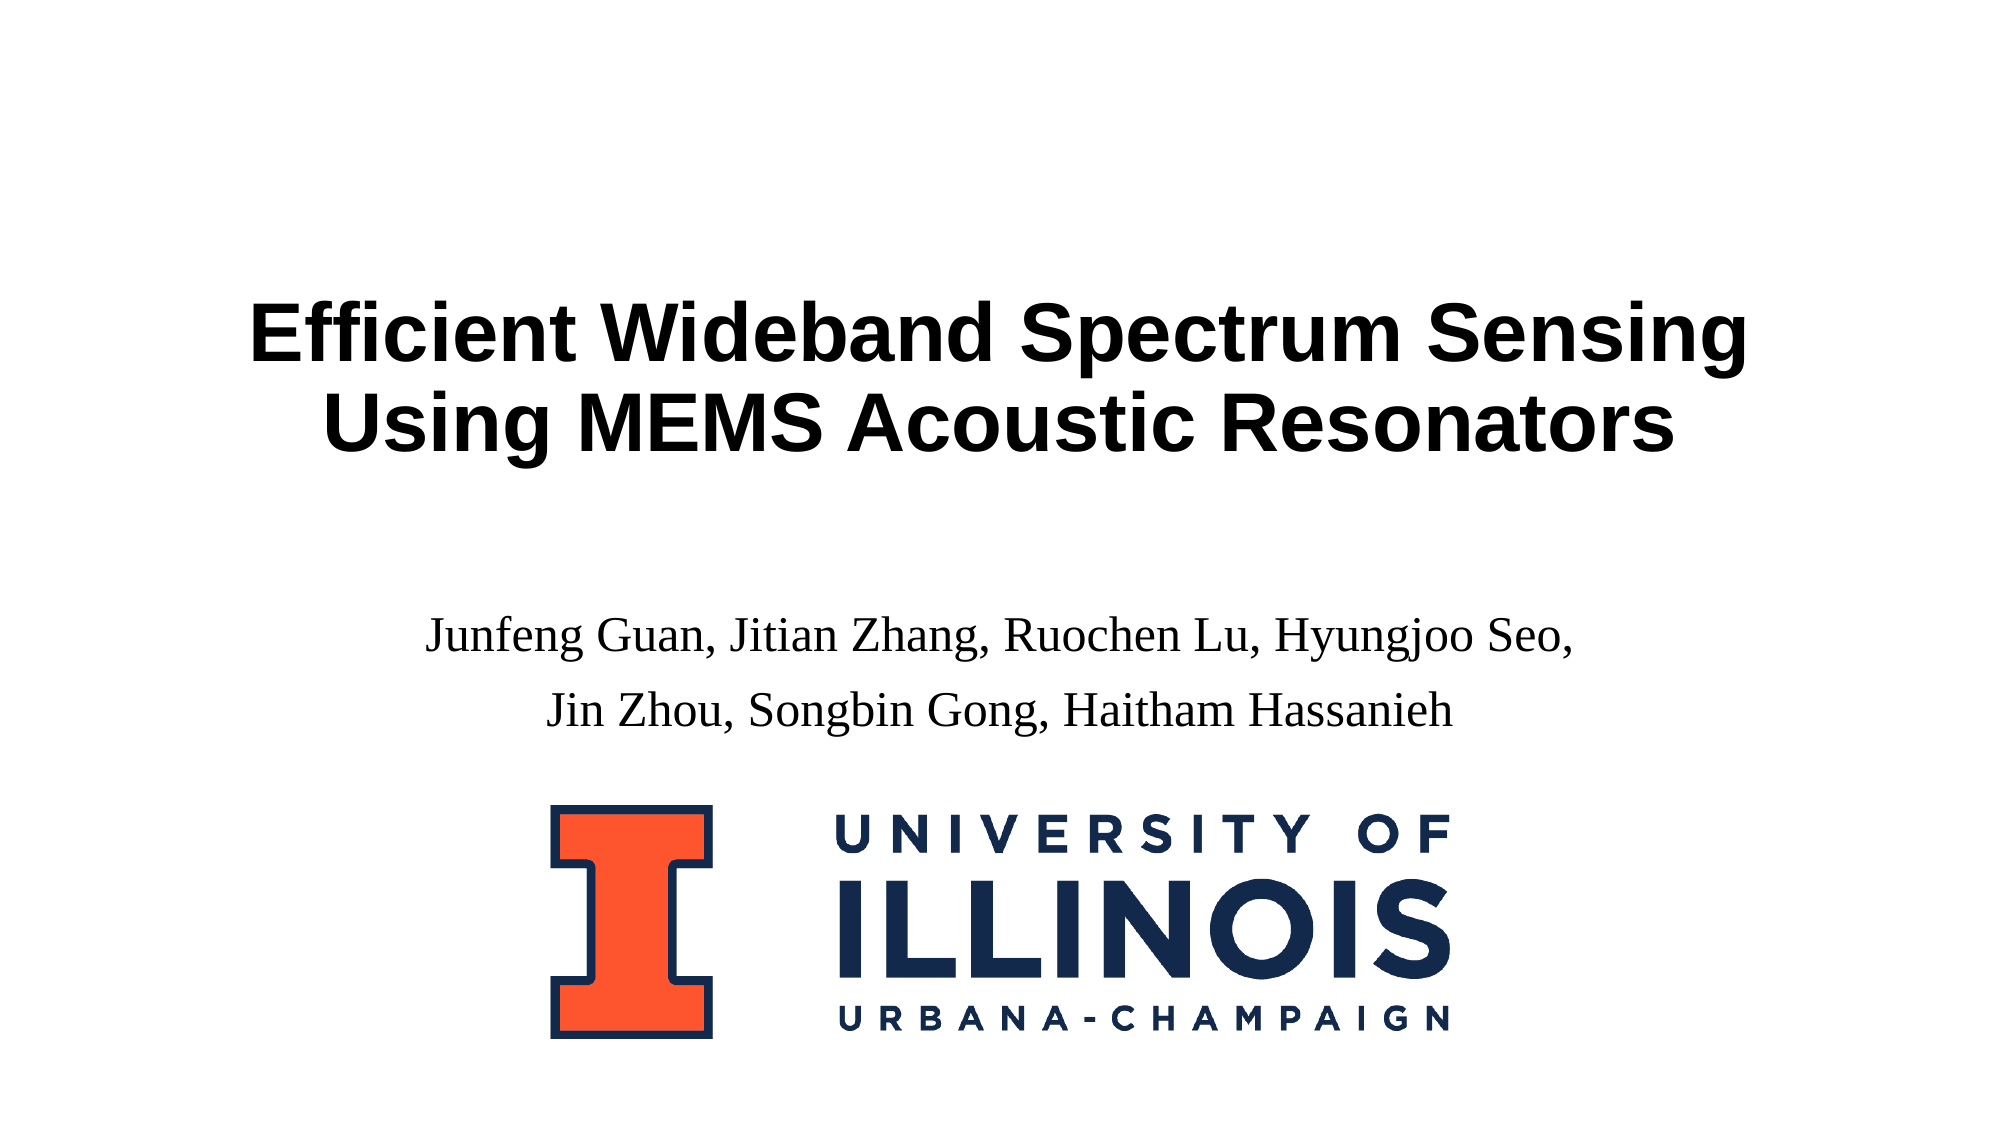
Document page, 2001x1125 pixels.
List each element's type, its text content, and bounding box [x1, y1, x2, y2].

picture [550, 805, 1450, 1039]
subtitle Junfeng Guan, Jitian Zhang, Ruochen Lu, Hyungjoo Seo, Jin Zhou, Songbin Gong, Haitham Hassanieh [249, 537, 1750, 809]
title Efficient Wideband Spectrum Sensing Using MEMS Acoustic Resonators [221, 183, 1779, 576]
